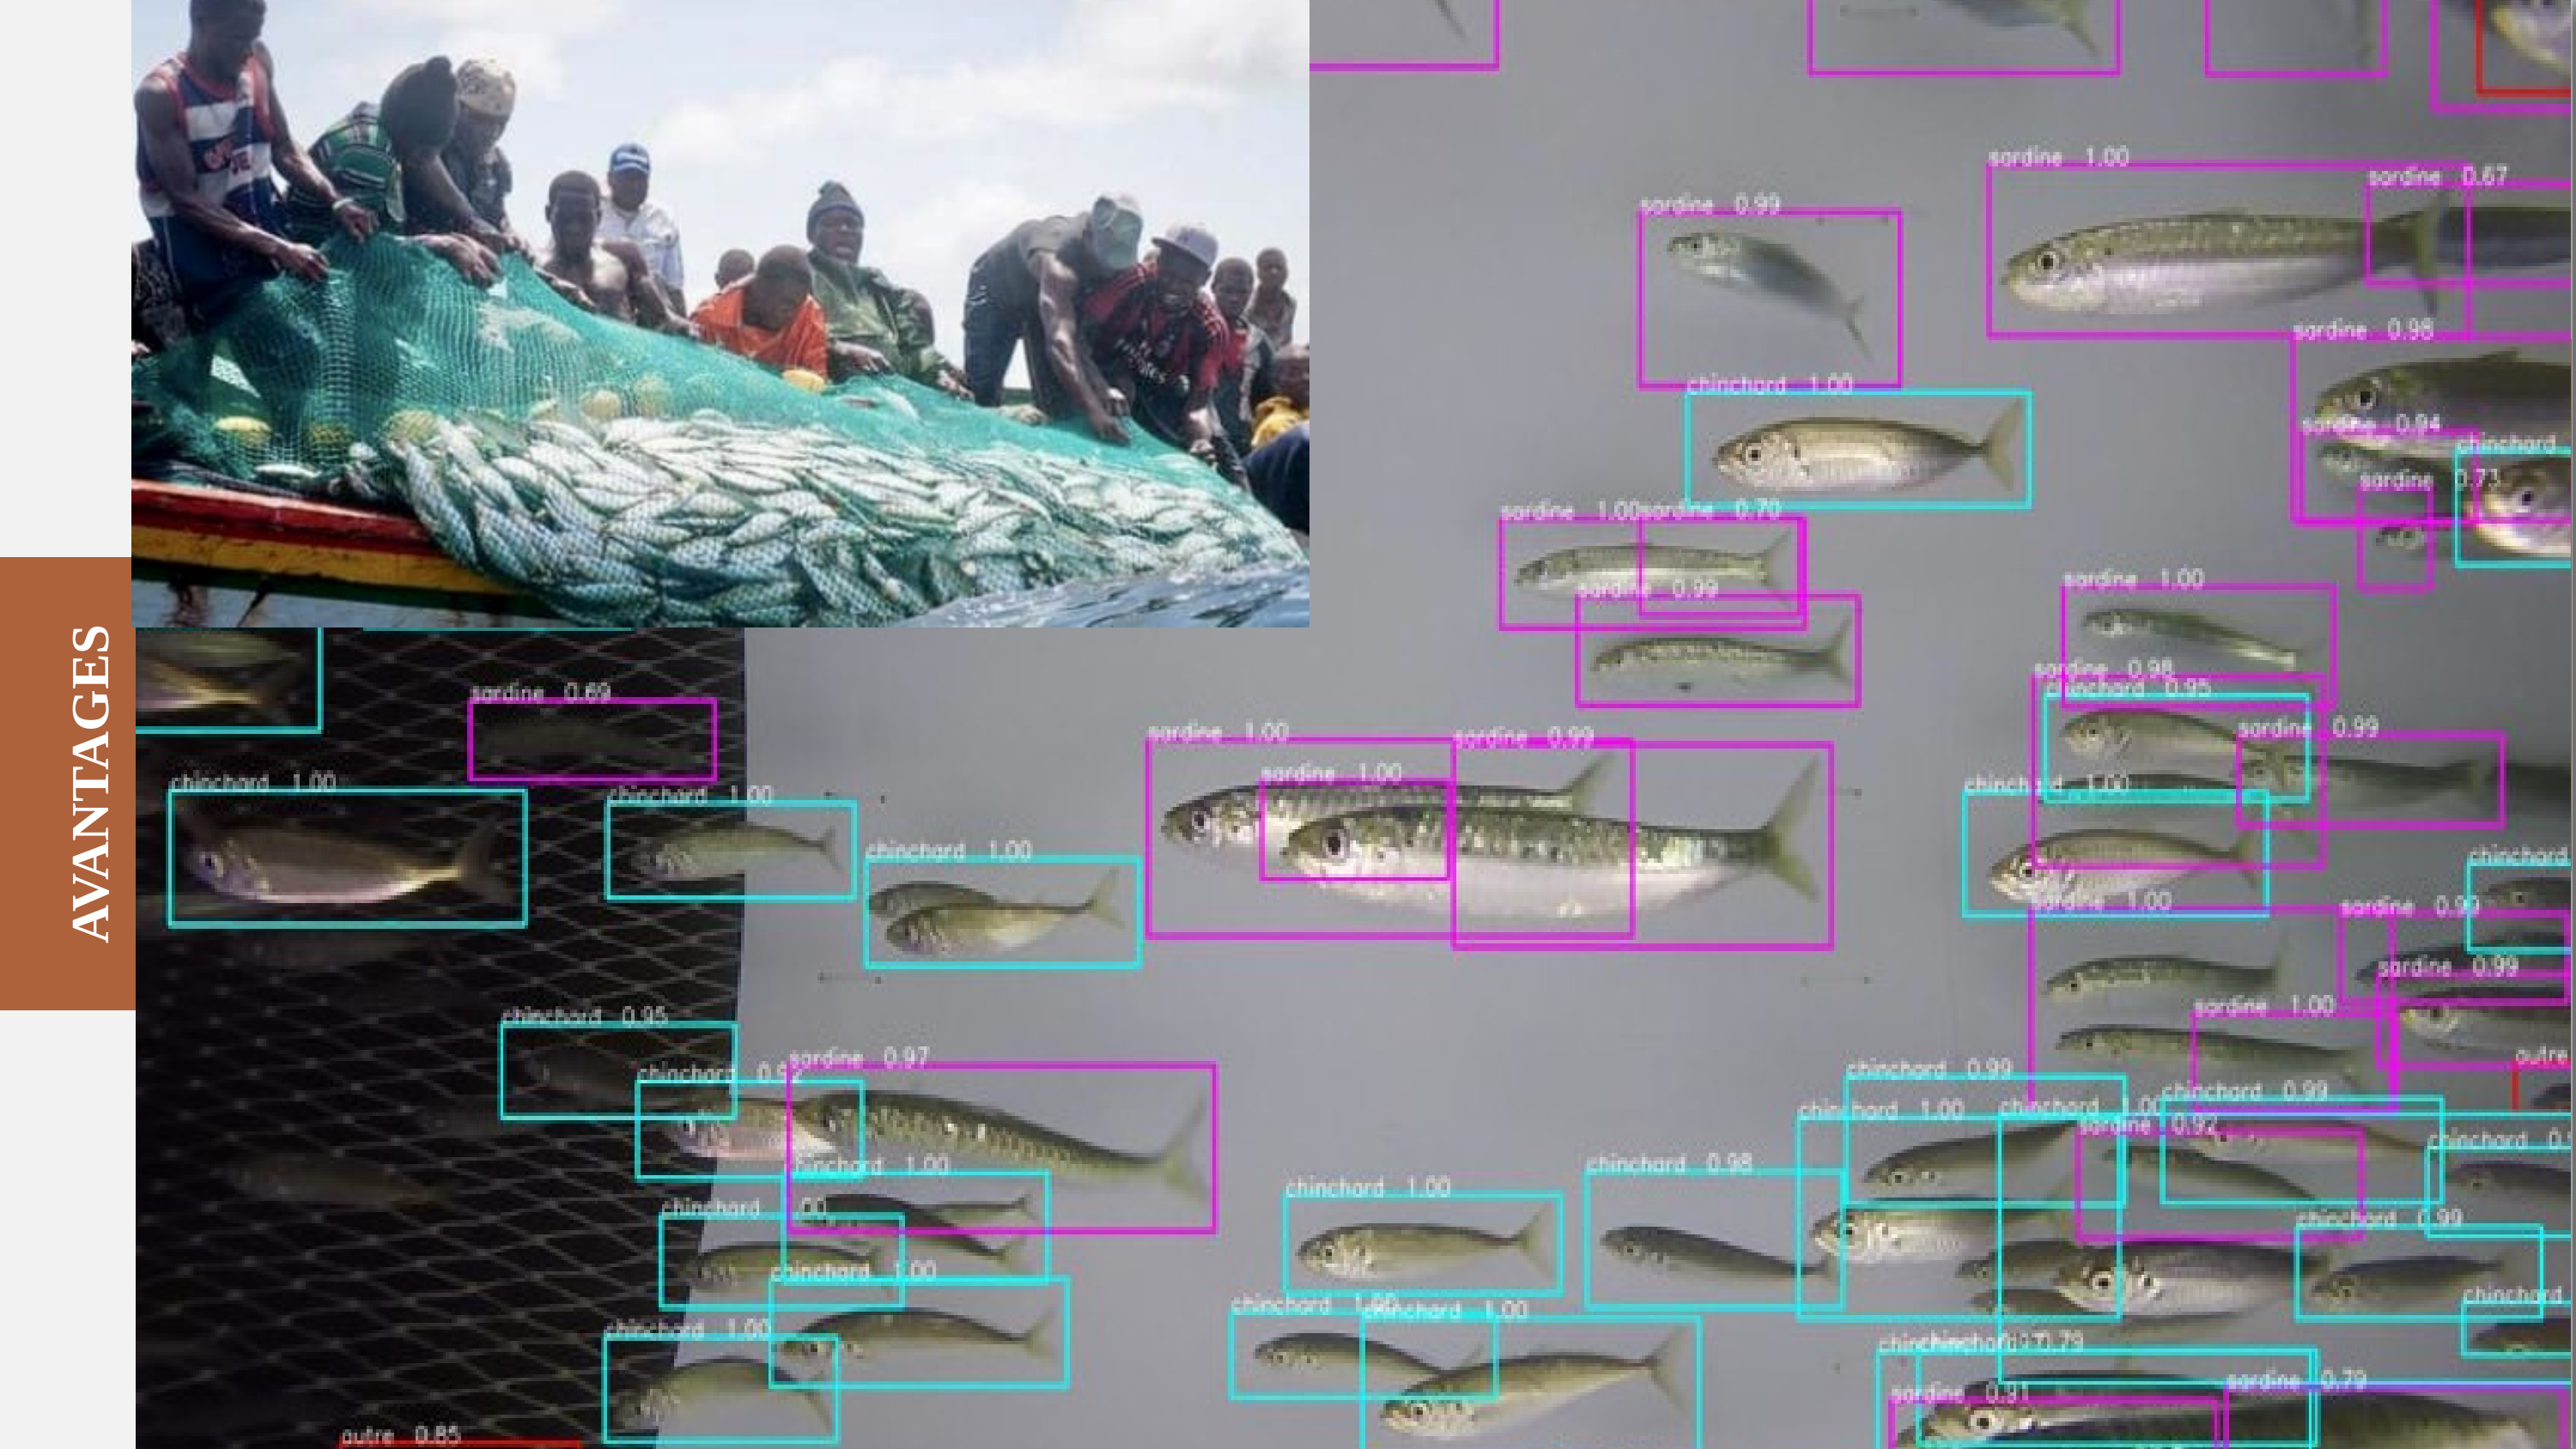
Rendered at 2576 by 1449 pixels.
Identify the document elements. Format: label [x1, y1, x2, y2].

text_box [0, 0, 135, 1449]
picture [131, 0, 2571, 1449]
